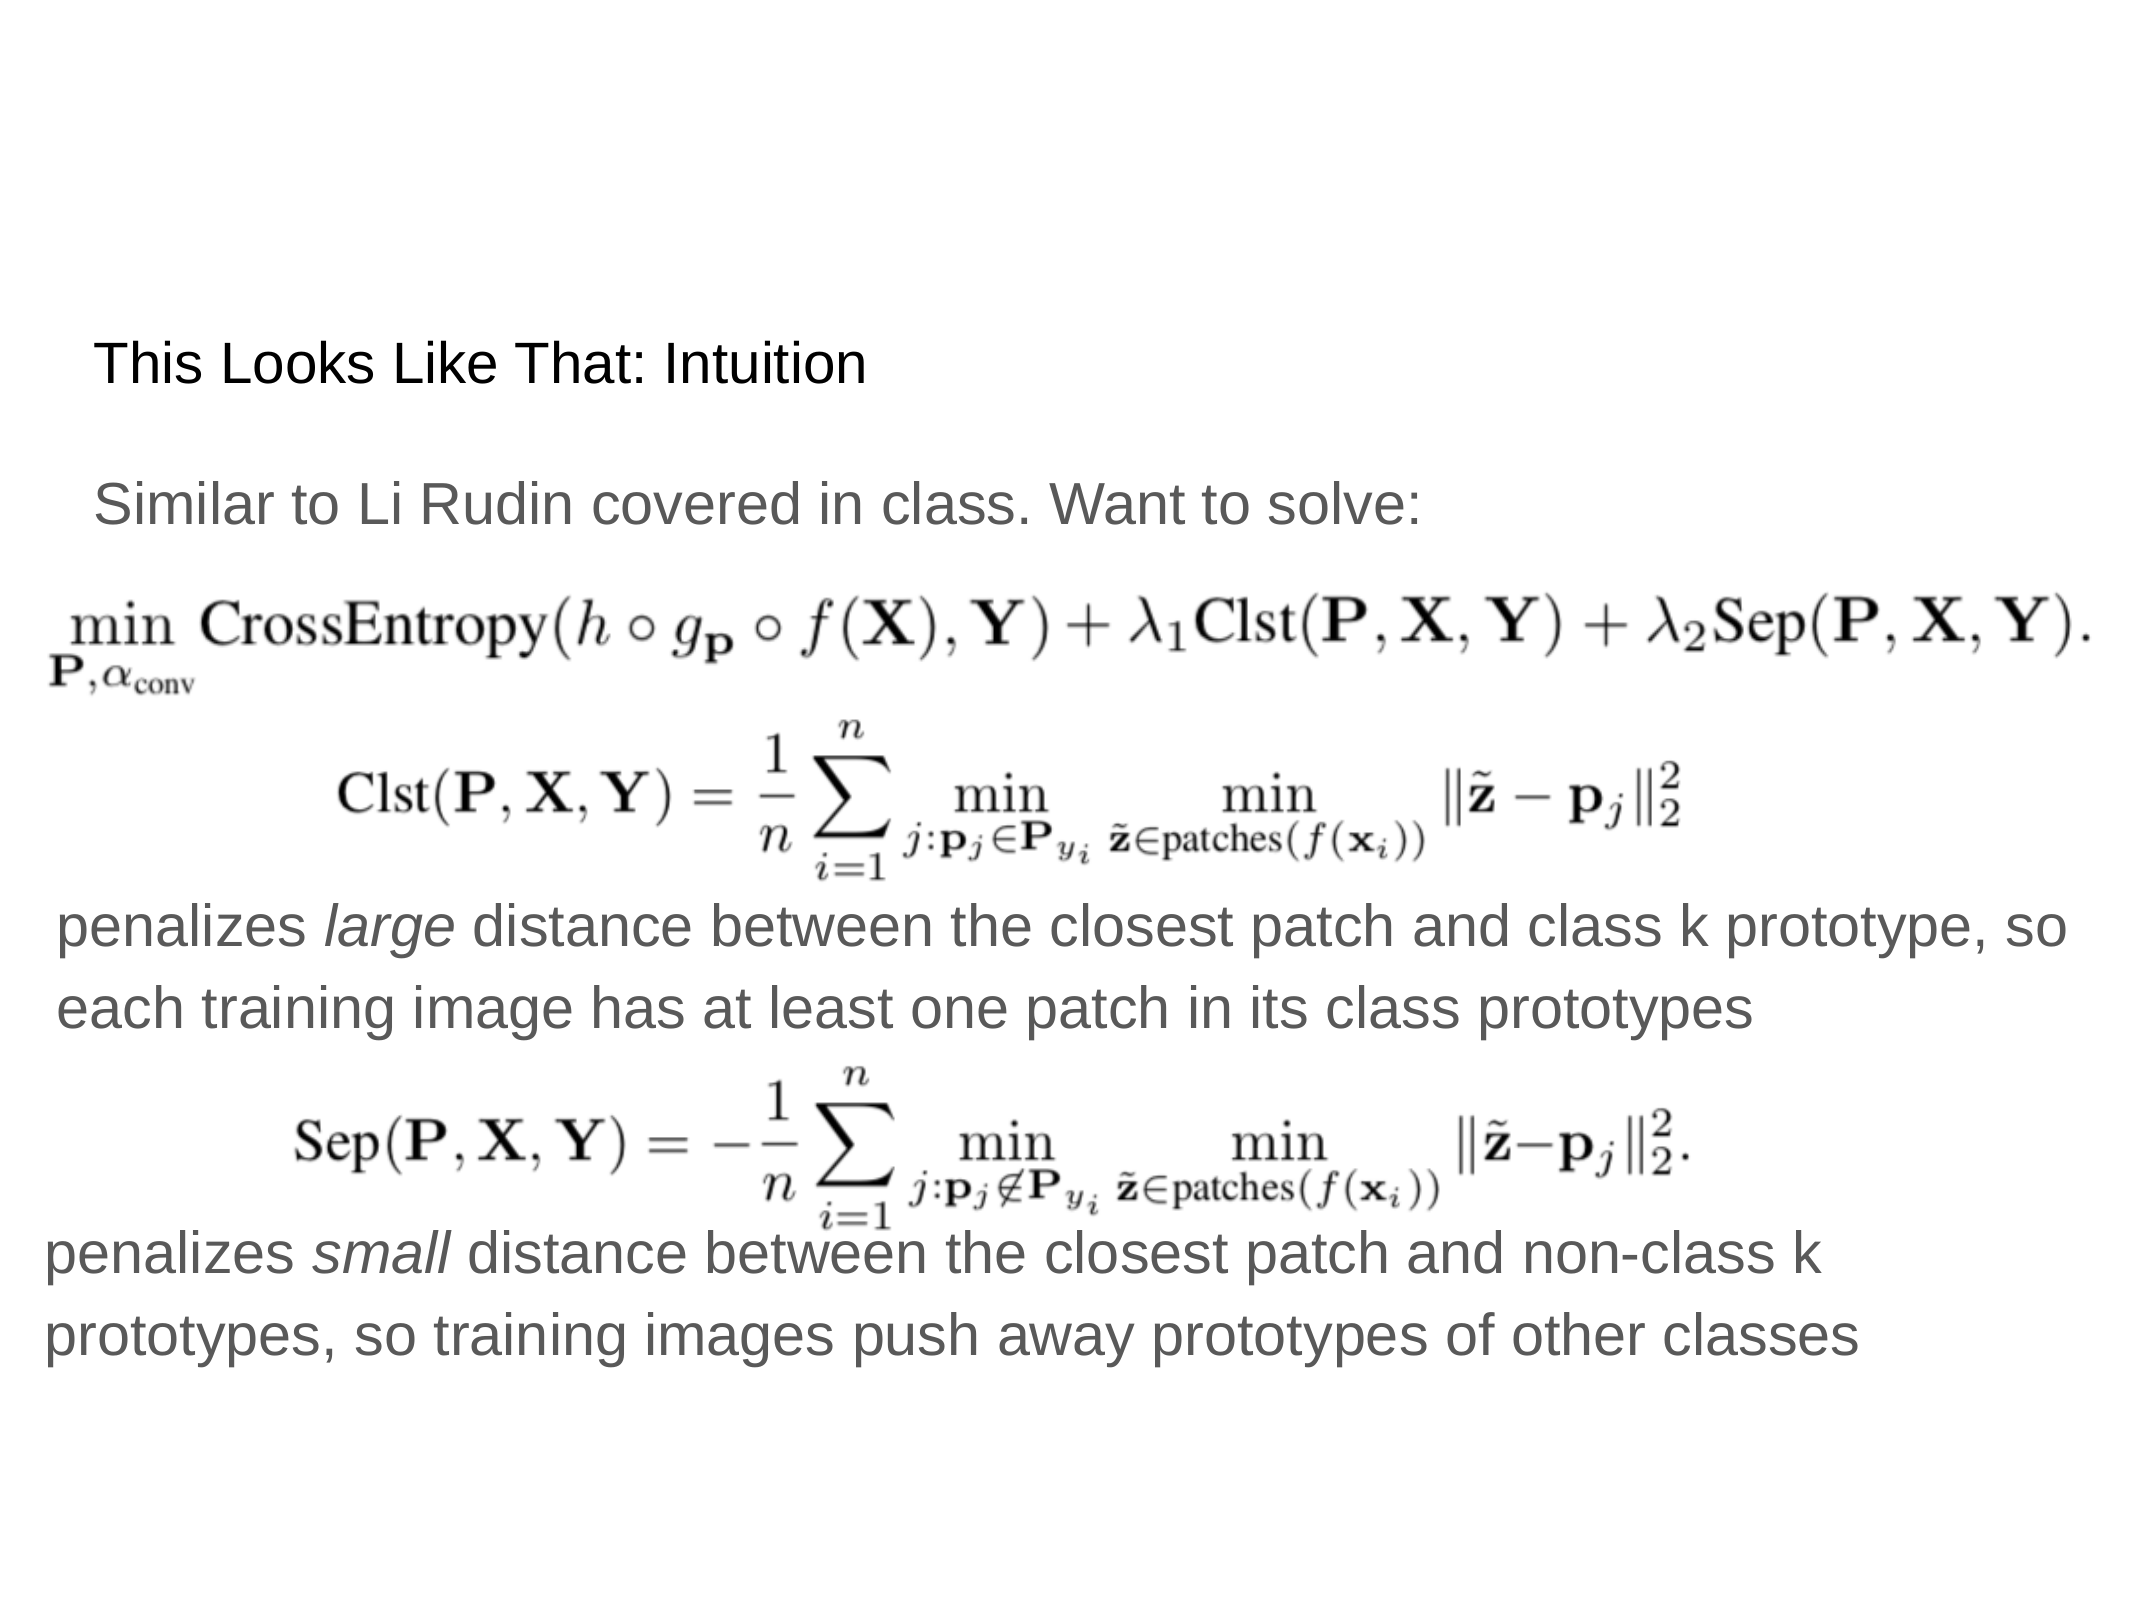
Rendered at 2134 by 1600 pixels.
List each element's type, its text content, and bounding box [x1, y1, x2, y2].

picture [284, 719, 1727, 894]
text_box penalizes large distance between the closest patch and class k prototype, so each training image has at least one patch in its class prototypes [35, 855, 2134, 1096]
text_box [41, 541, 2110, 719]
title This Looks Like That: Intuition [72, 303, 2061, 433]
picture [269, 1032, 1727, 1241]
list Similar to Li Rudin covered in class. Want to solve: [72, 433, 2061, 539]
text_box penalizes small distance between the closest patch and non-class k prototypes, so training images push away prototypes of other classes [23, 1182, 2122, 1423]
